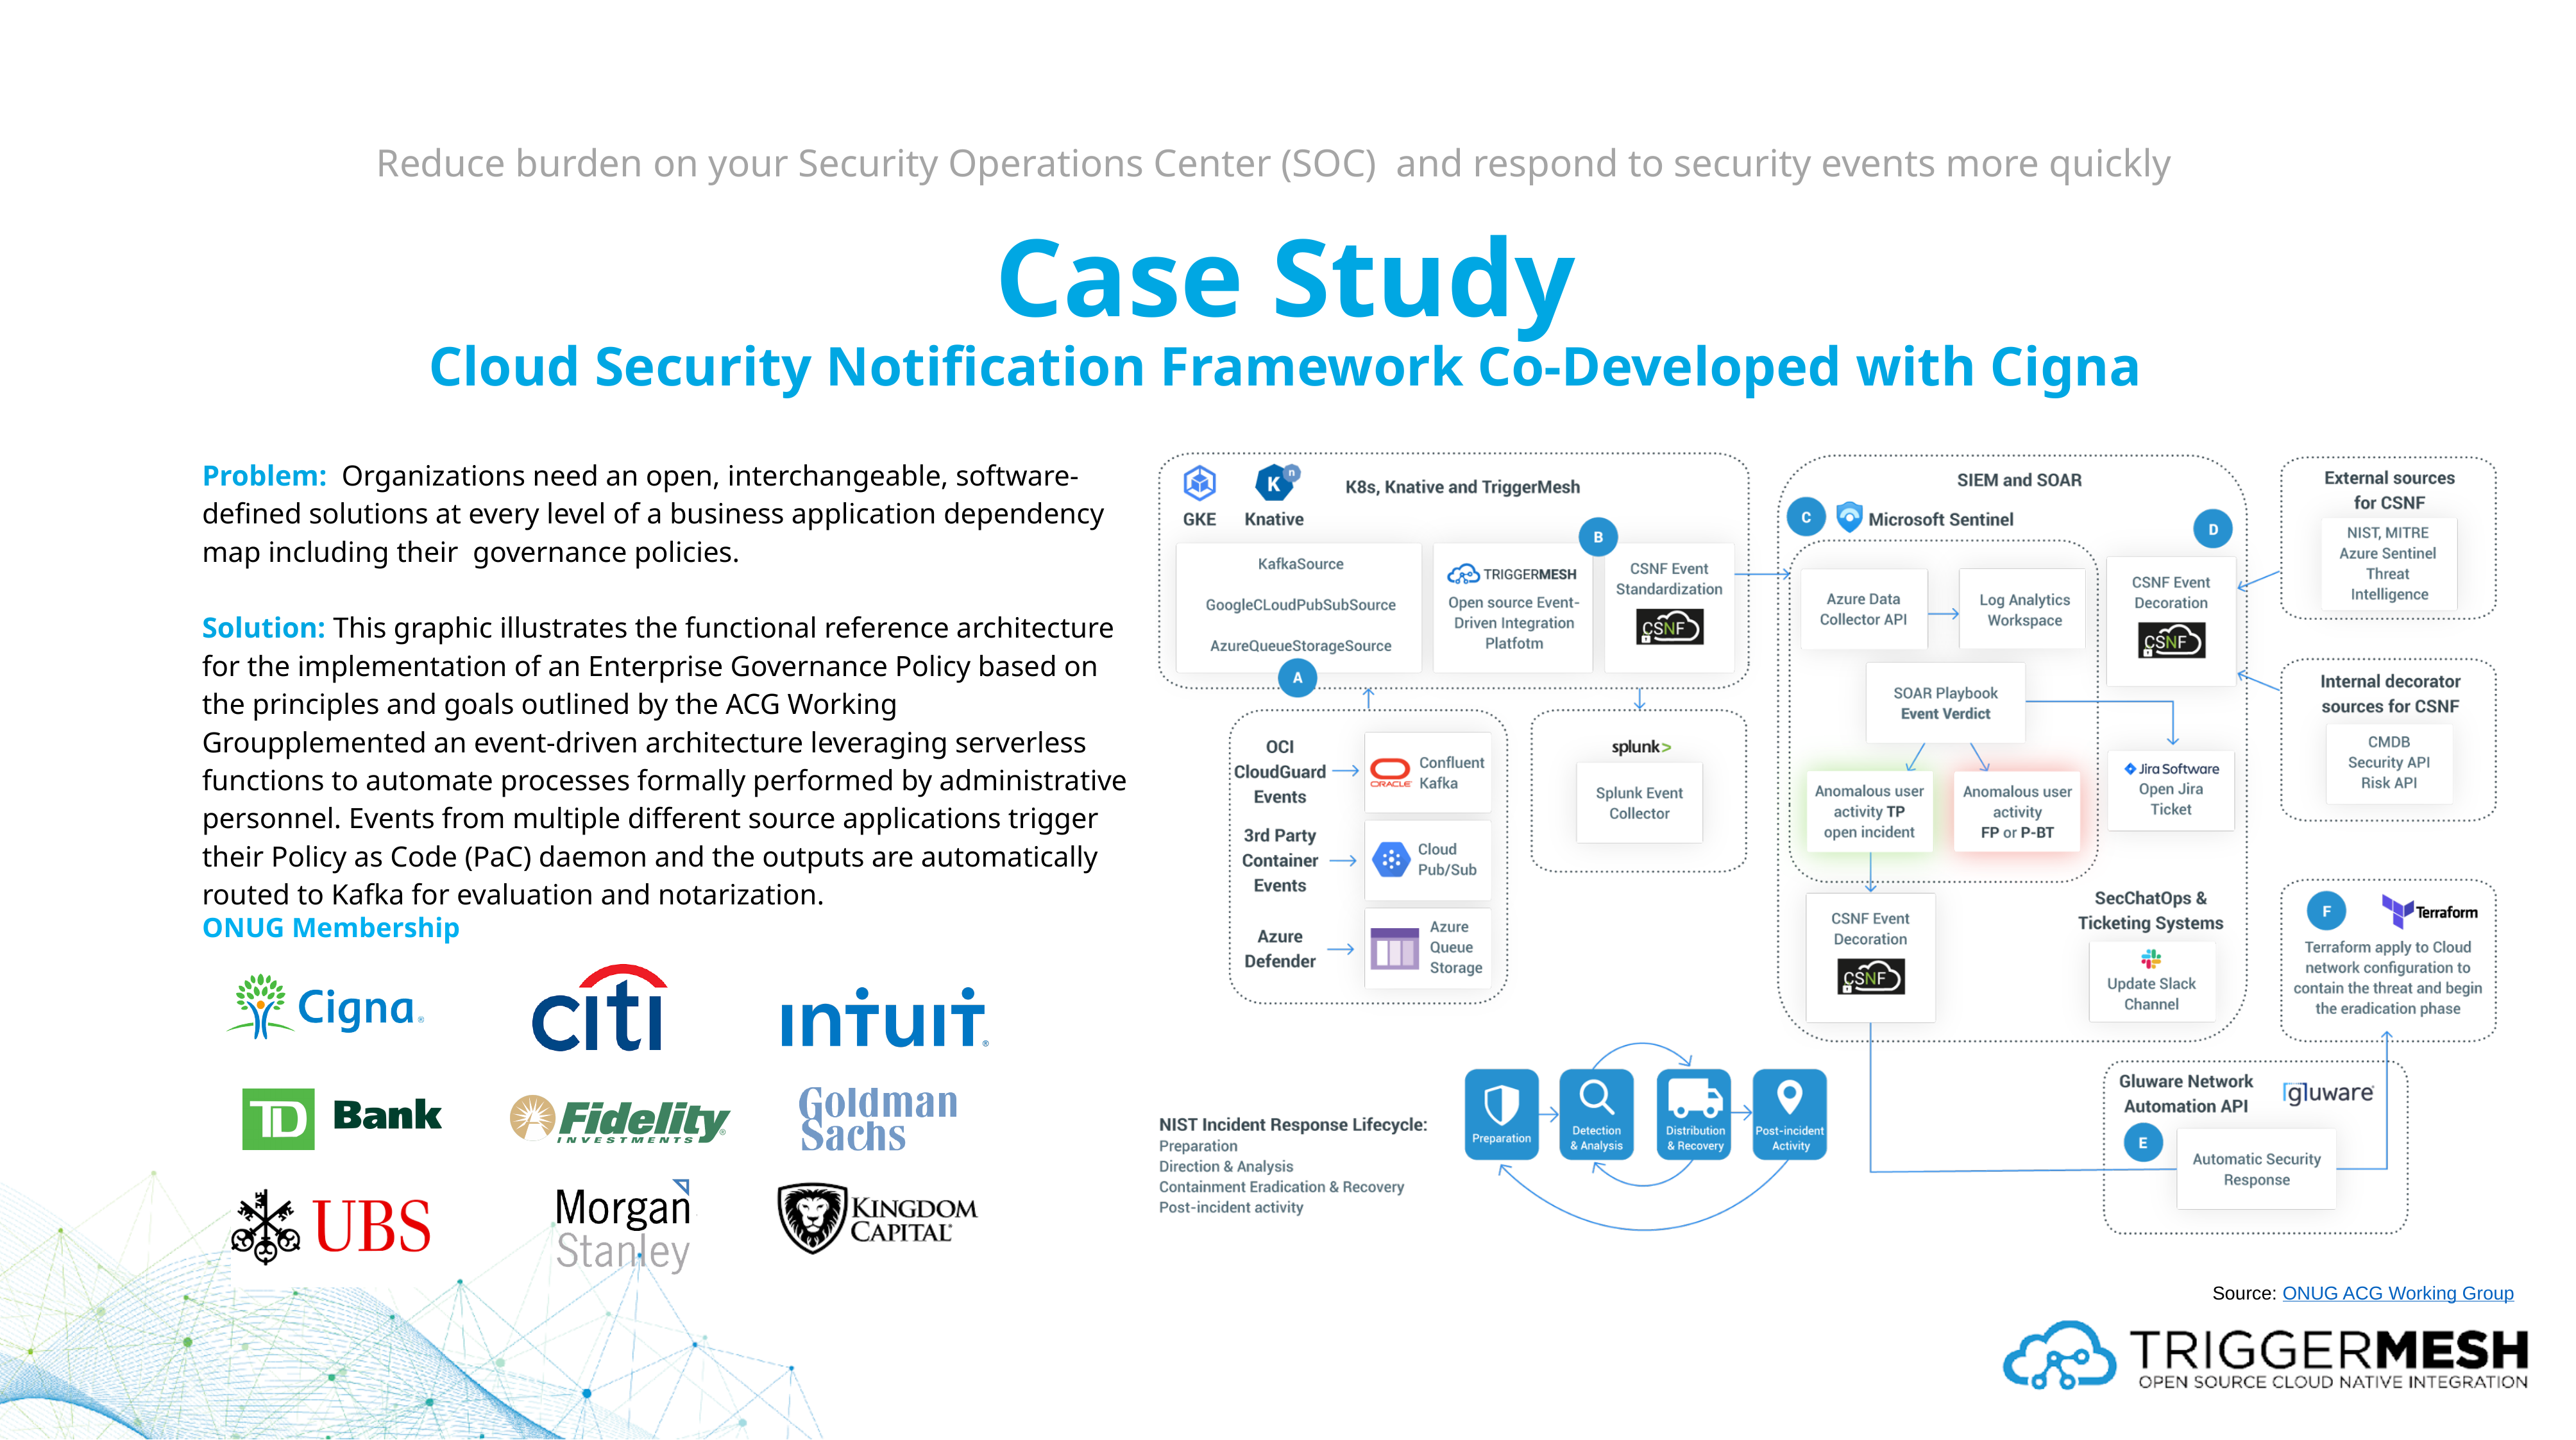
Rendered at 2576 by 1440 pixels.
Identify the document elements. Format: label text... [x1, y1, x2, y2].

picture [0, 0, 2576, 1439]
list Problem: Organizations need an open, interchangeable, software-defined solutions at every level of a business application dependency map including their governance policies. Solution: This graphic illustrates the functional reference architecture for the implementation of an Enterprise Governance Policy based on the principles and goals outlined by the ACG Working Groupplemented an event-driven architecture leveraging serverless functions to automate processes formally performed by administrative personnel. Events from multiple different source applications trigger their Policy as Code (PaC) daemon and the outputs are automatically routed to Kafka for evaluation and notarization. [192, 448, 1139, 948]
list Reduce burden on your Security Operations Center (SOC) and respond to security events more quickly [192, 139, 2375, 228]
text_box ONUG Membership [192, 906, 606, 948]
text_box Source: ONUG ACG Working Group [2203, 1276, 2527, 1309]
title Case Study Cloud Security Notification Framework Co-Developed with Cigna [192, 228, 2379, 393]
